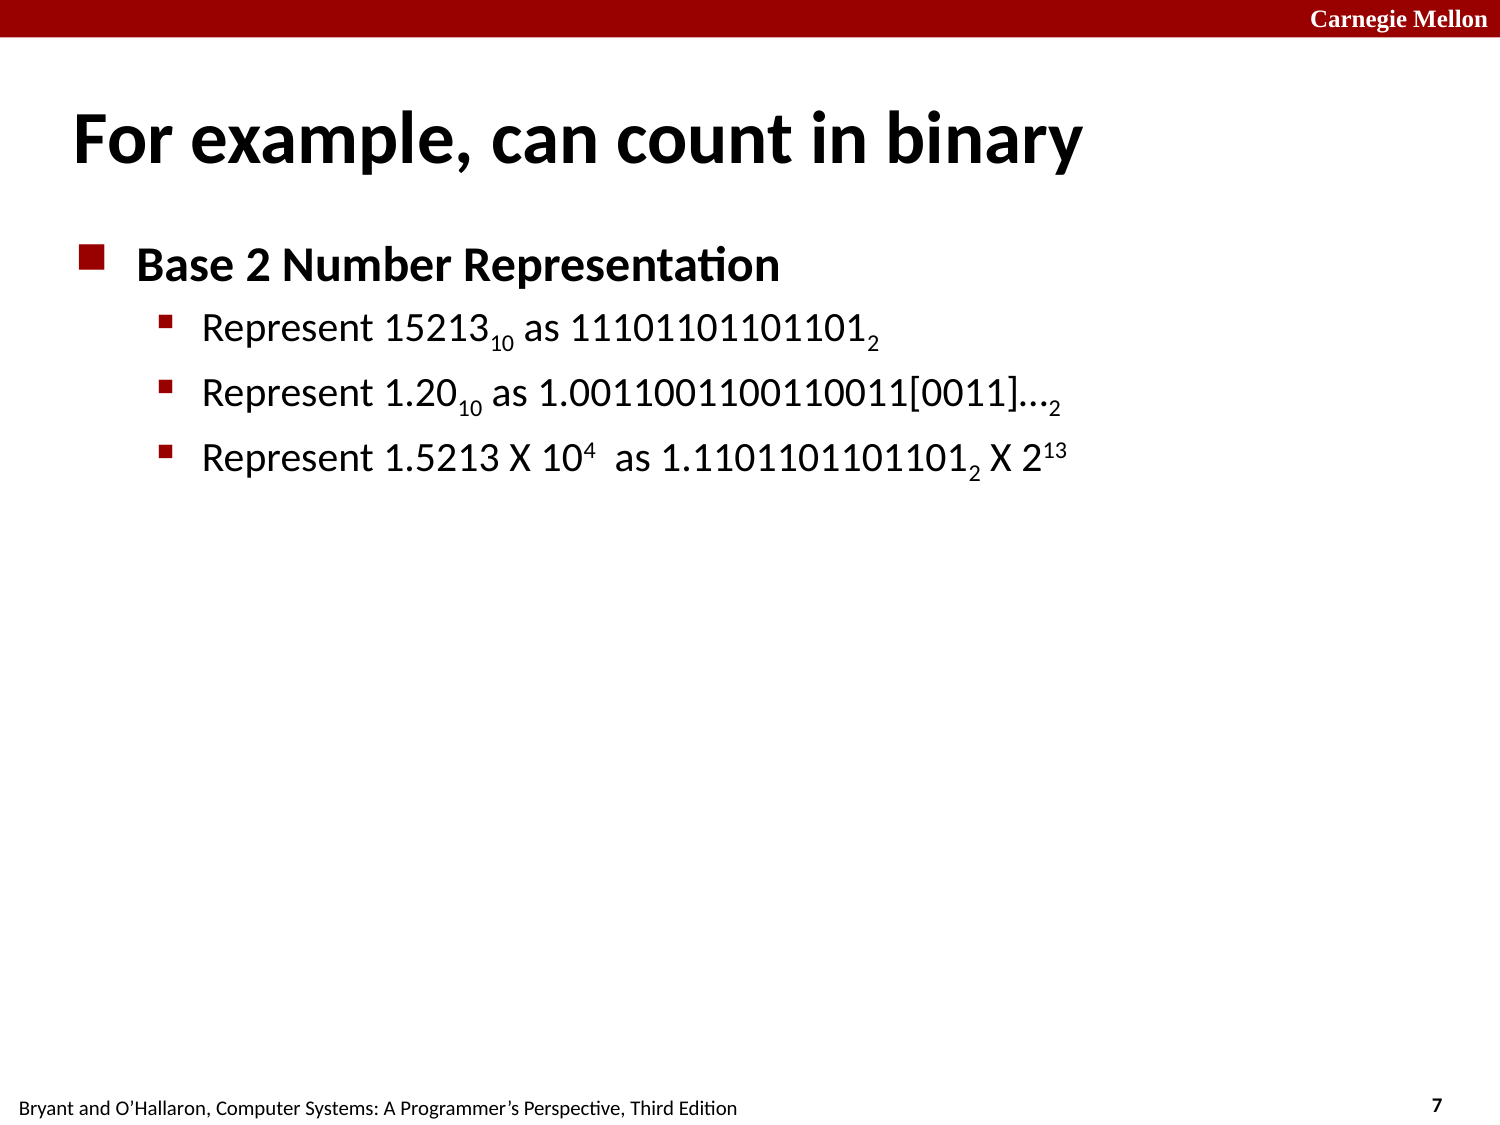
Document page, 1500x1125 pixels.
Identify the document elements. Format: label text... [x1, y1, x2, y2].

list Base 2 Number Representation Represent 1521310 as 111011011011012 Represent 1.2010 as 1.0011001100110011[0011]…2 Represent 1.5213 X 104 as 1.11011011011012 X 213 [64, 223, 1361, 1040]
title For example, can count in binary [58, 71, 1305, 197]
